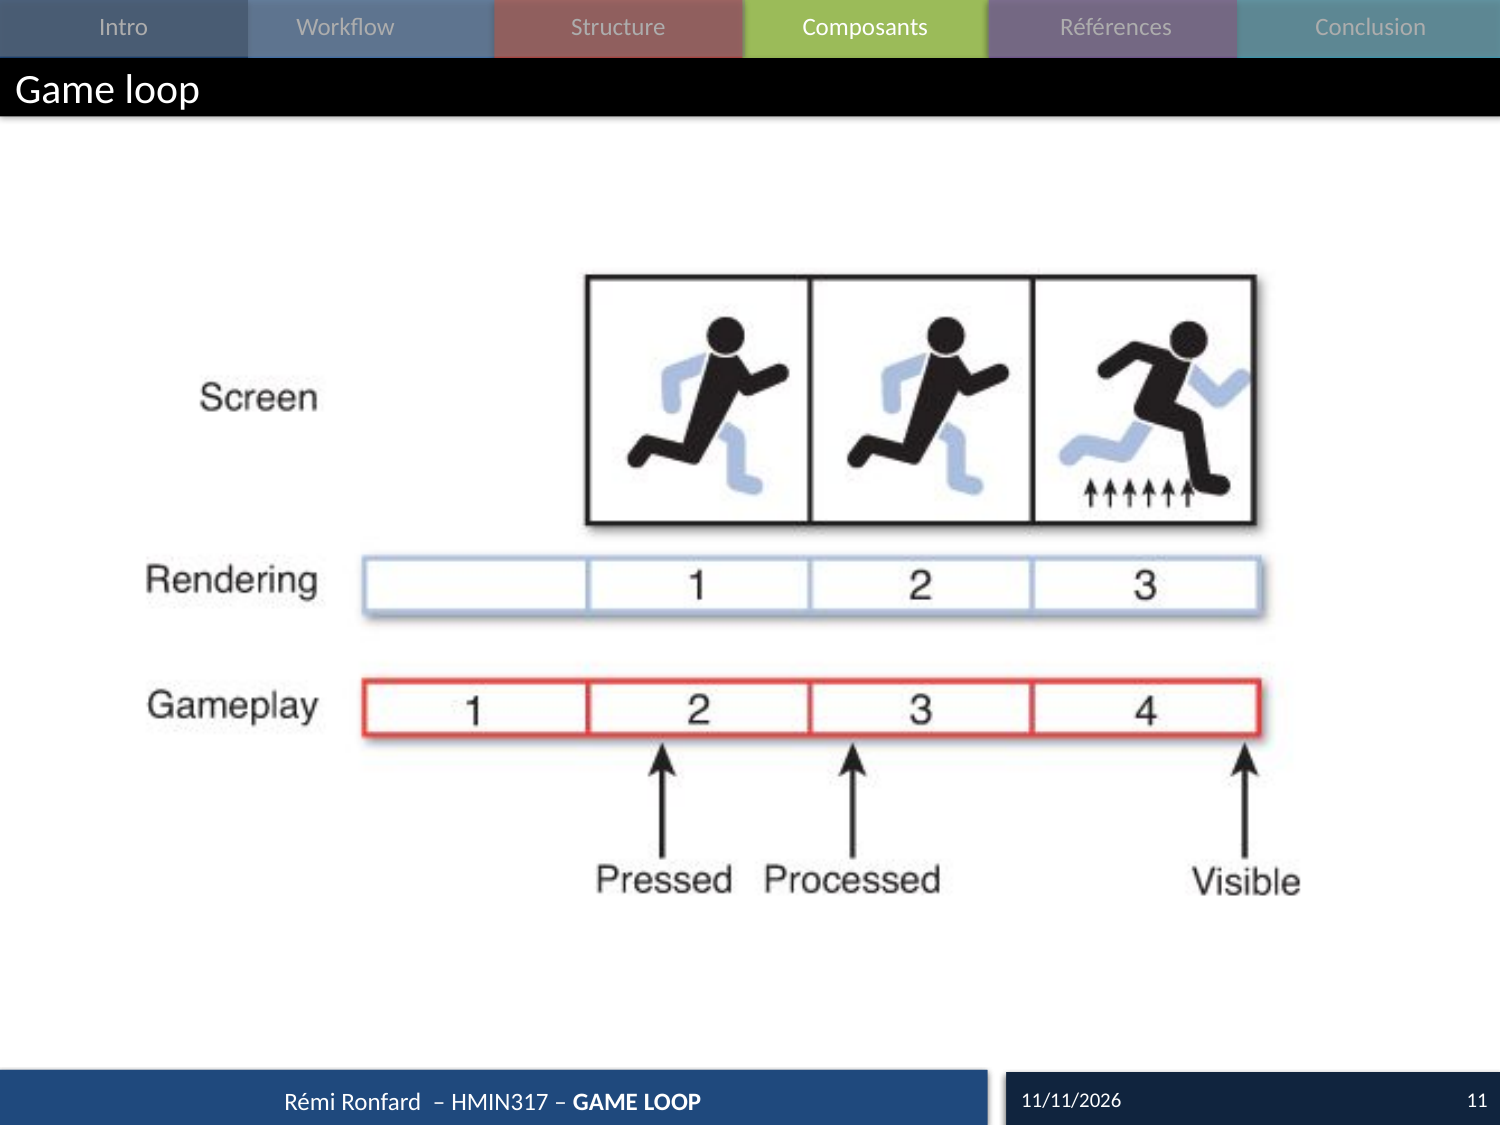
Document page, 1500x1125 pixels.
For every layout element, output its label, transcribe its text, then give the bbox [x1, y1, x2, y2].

picture [117, 245, 1410, 963]
footer Rémi Ronfard – HMIN317 – GAME LOOP [0, 1072, 988, 1125]
title Game loop [0, 58, 1500, 117]
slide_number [1006, 1070, 1153, 1125]
slide_number 11 [1153, 1071, 1500, 1125]
